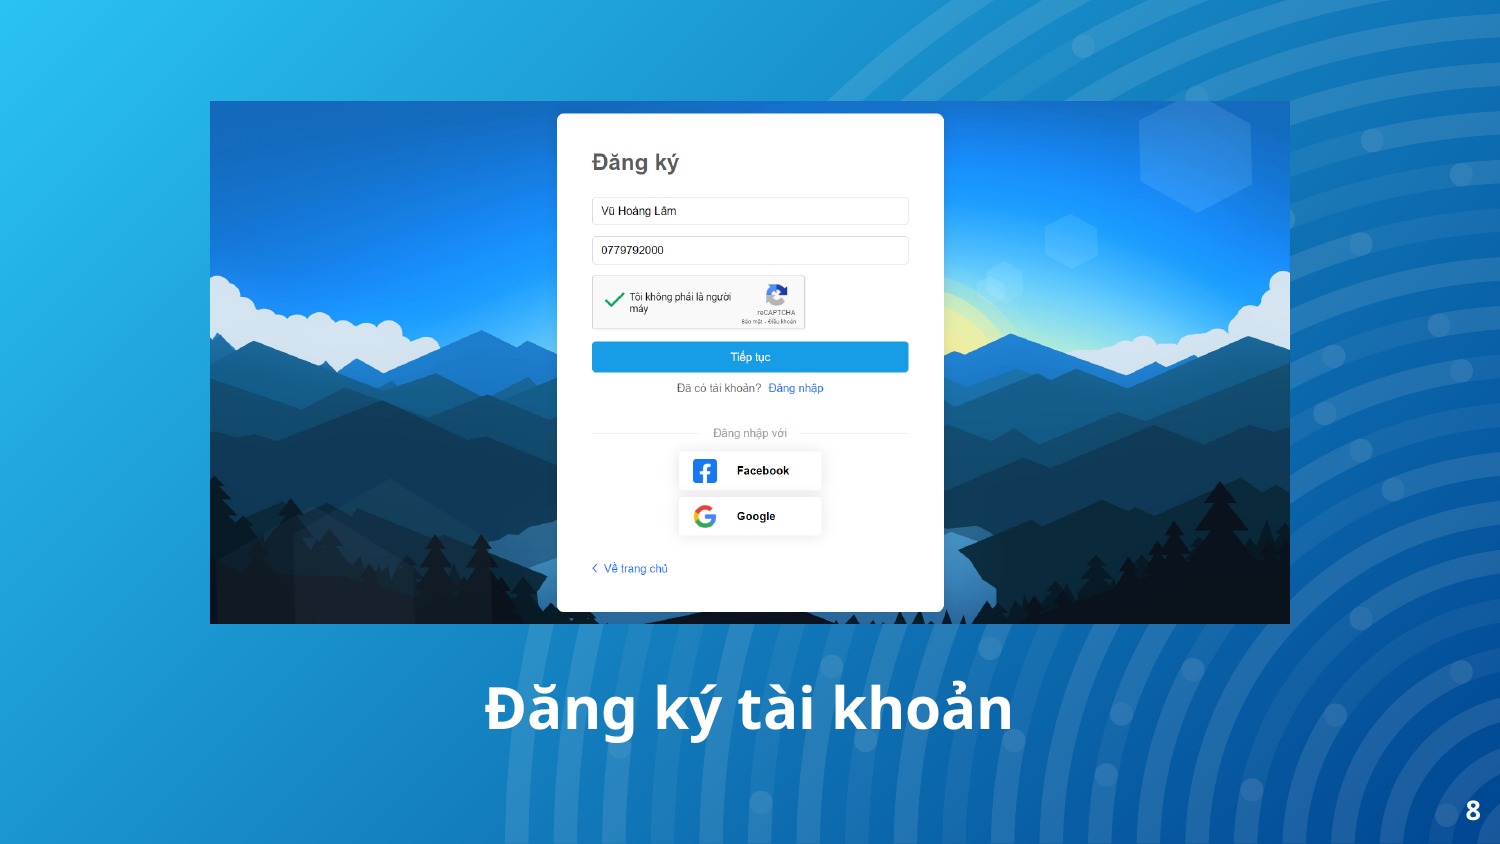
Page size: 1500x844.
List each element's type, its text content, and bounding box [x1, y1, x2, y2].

picture [210, 101, 1290, 624]
slide_number 8 [1391, 779, 1482, 844]
list Đăng ký tài khoản [422, 670, 1078, 743]
